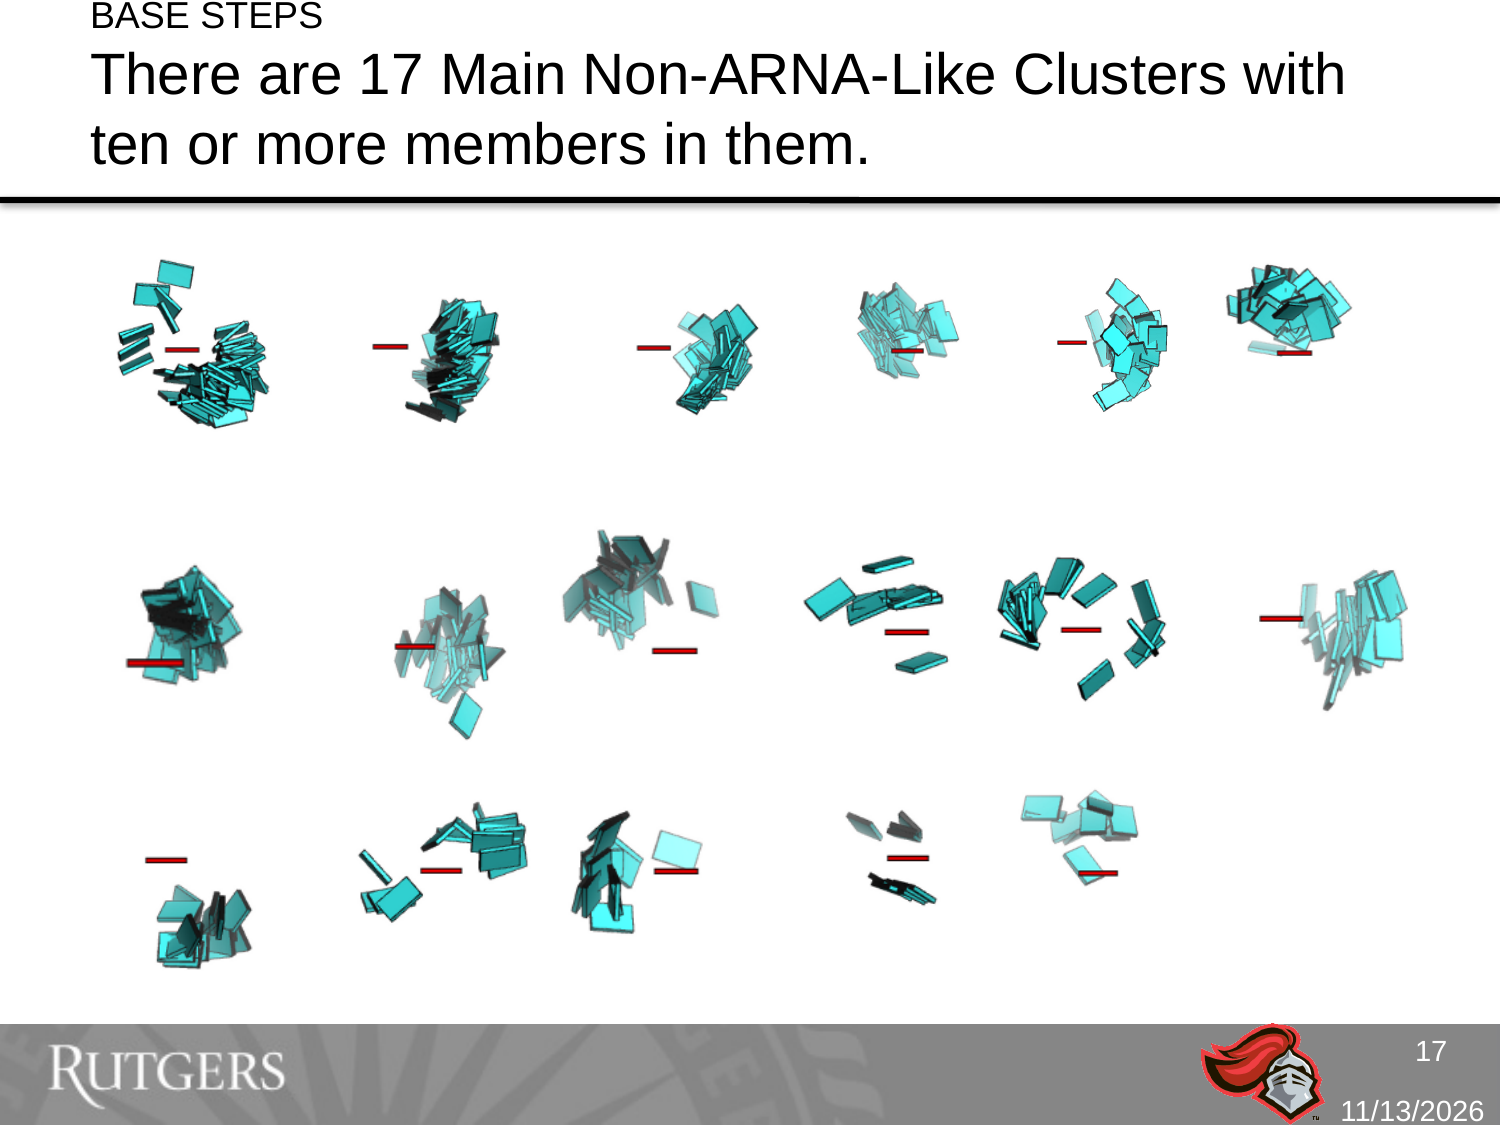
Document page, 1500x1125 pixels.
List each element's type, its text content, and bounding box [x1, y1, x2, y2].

picture [1221, 243, 1413, 449]
title BASE STEPS There are 17 Main Non-ARNA-Like Clusters with ten or more members in them. [74, 0, 1426, 176]
picture [824, 251, 1174, 429]
picture [67, 500, 1201, 988]
picture [1190, 523, 1420, 750]
picture [0, 1023, 1500, 1125]
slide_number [1149, 1084, 1500, 1125]
slide_number 17 [1362, 1024, 1463, 1063]
picture [85, 238, 513, 450]
picture [556, 238, 786, 441]
